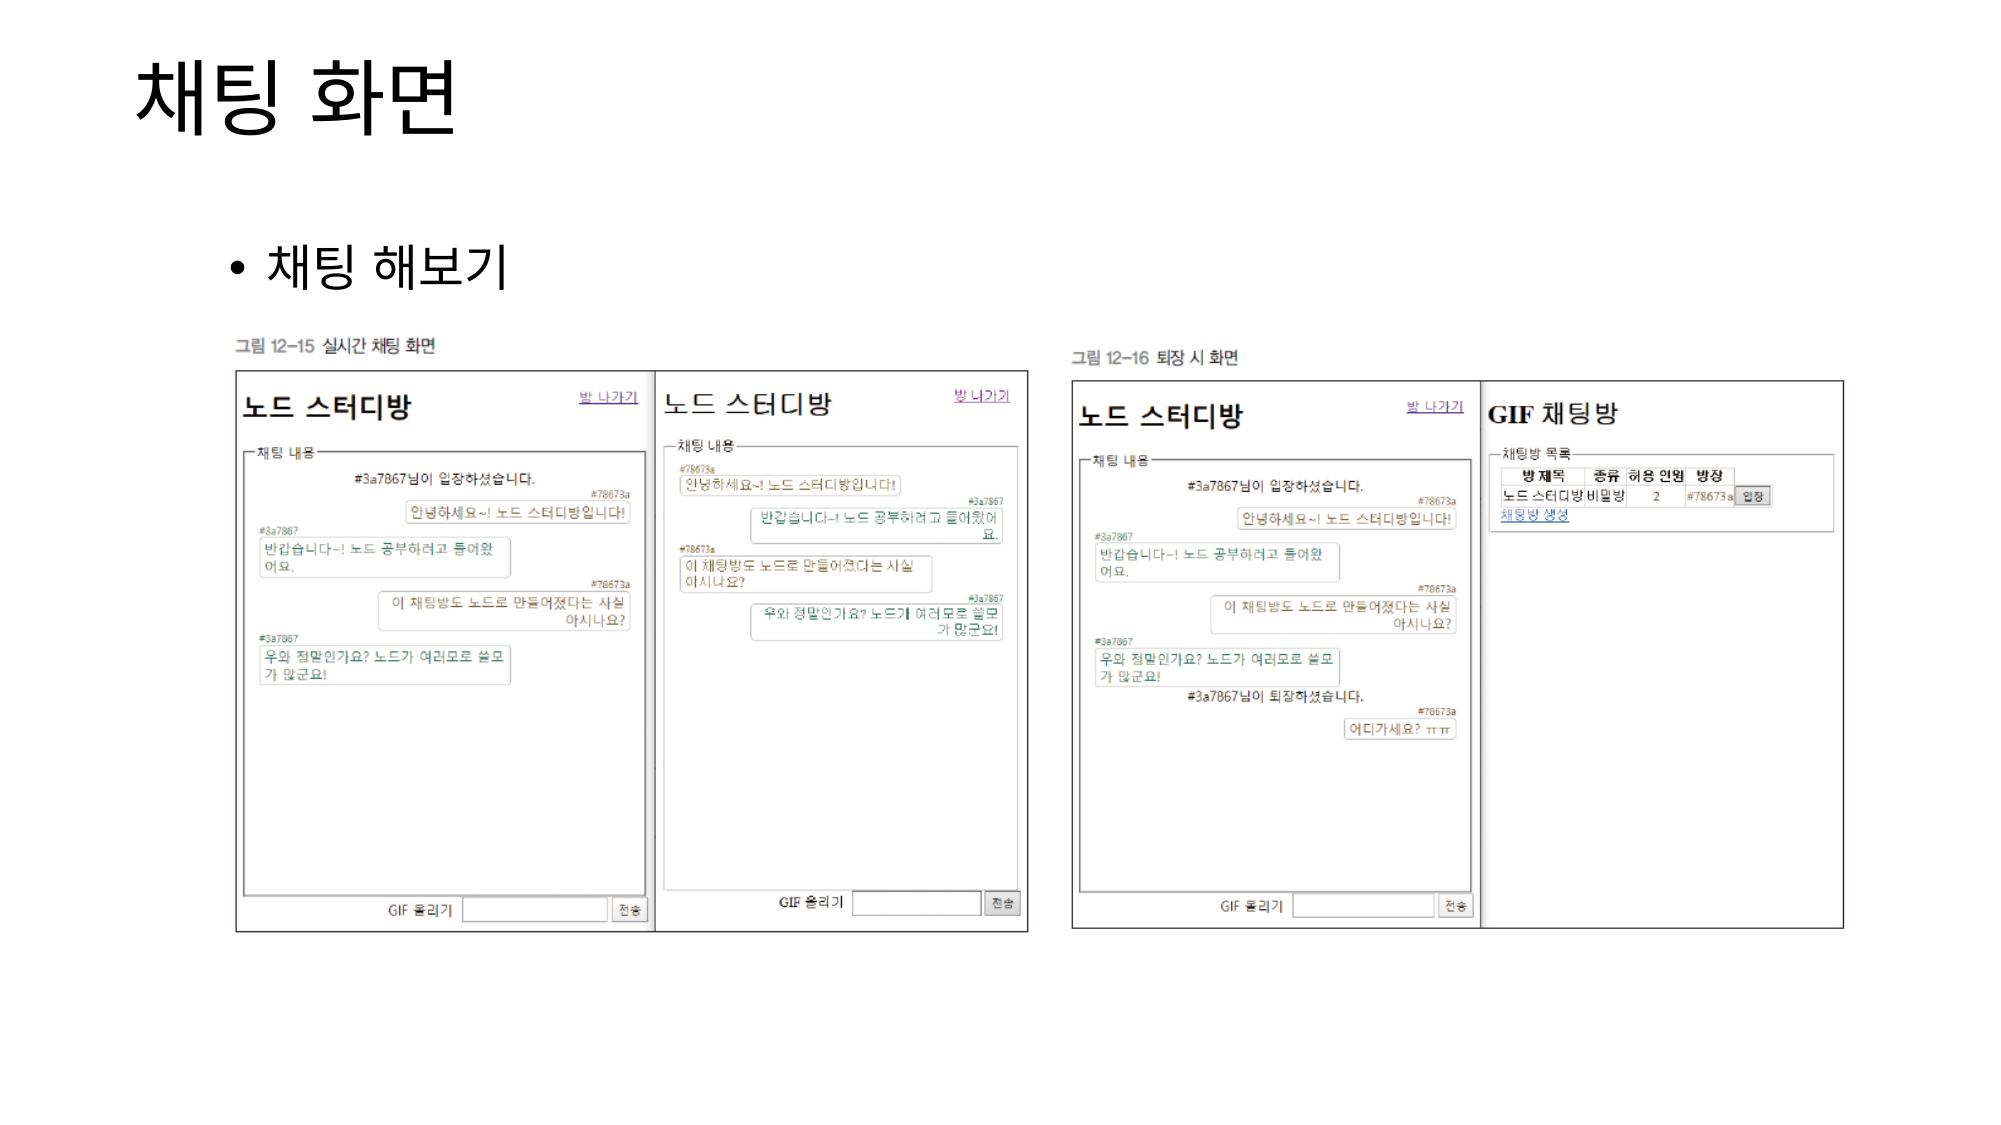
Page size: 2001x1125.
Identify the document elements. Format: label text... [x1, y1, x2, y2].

picture [1062, 346, 1854, 940]
text_box 채팅 화면 [118, 50, 1844, 268]
picture [222, 330, 1036, 940]
text_box 채팅 해보기 [214, 235, 1563, 925]
